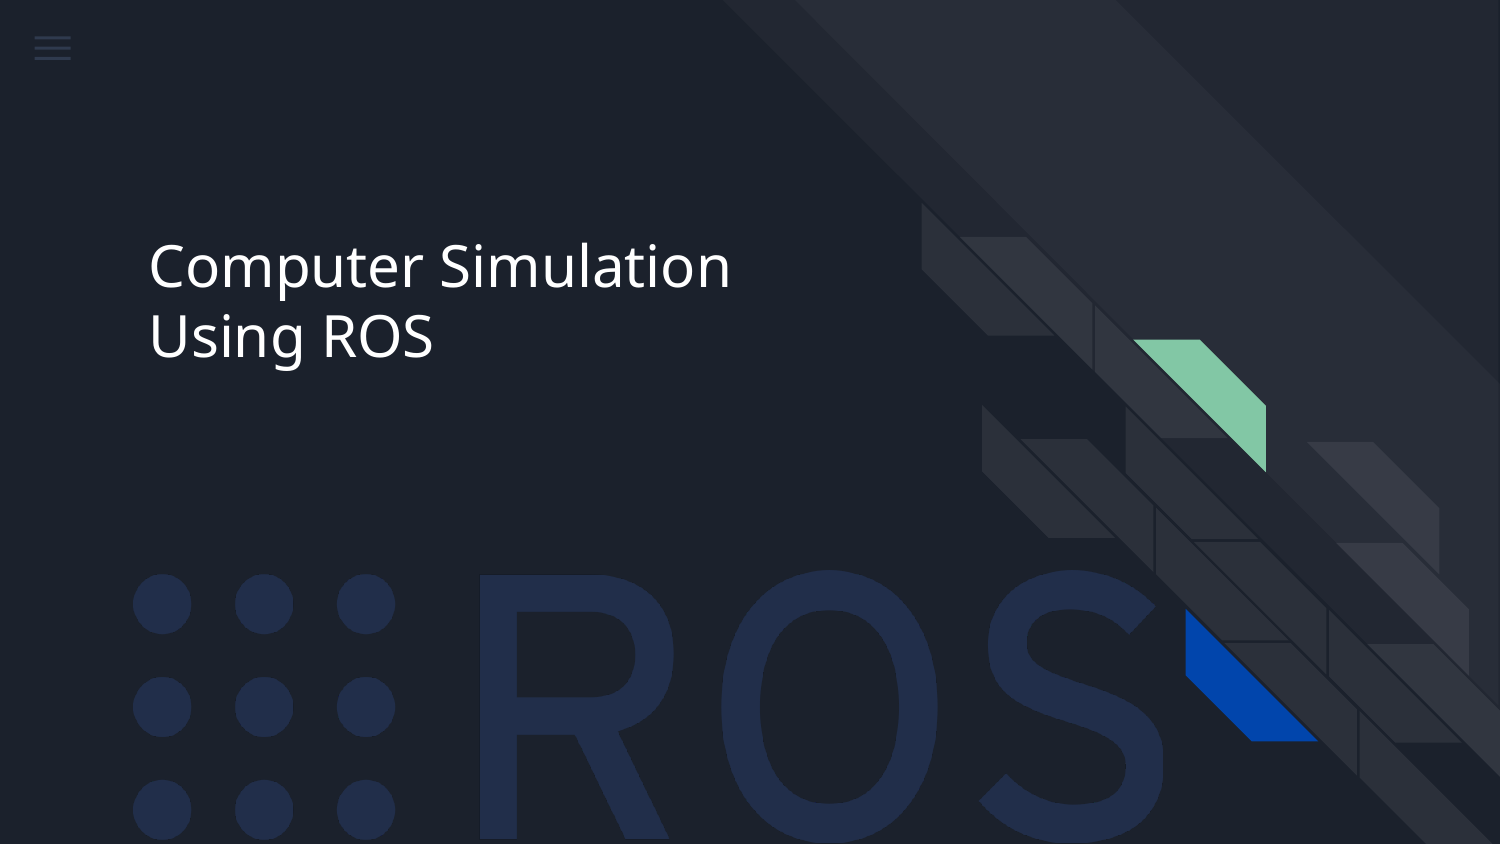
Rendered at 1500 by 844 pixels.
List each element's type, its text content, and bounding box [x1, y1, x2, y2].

picture [133, 570, 1164, 844]
title Computer Simulation Using ROS [133, 150, 886, 447]
